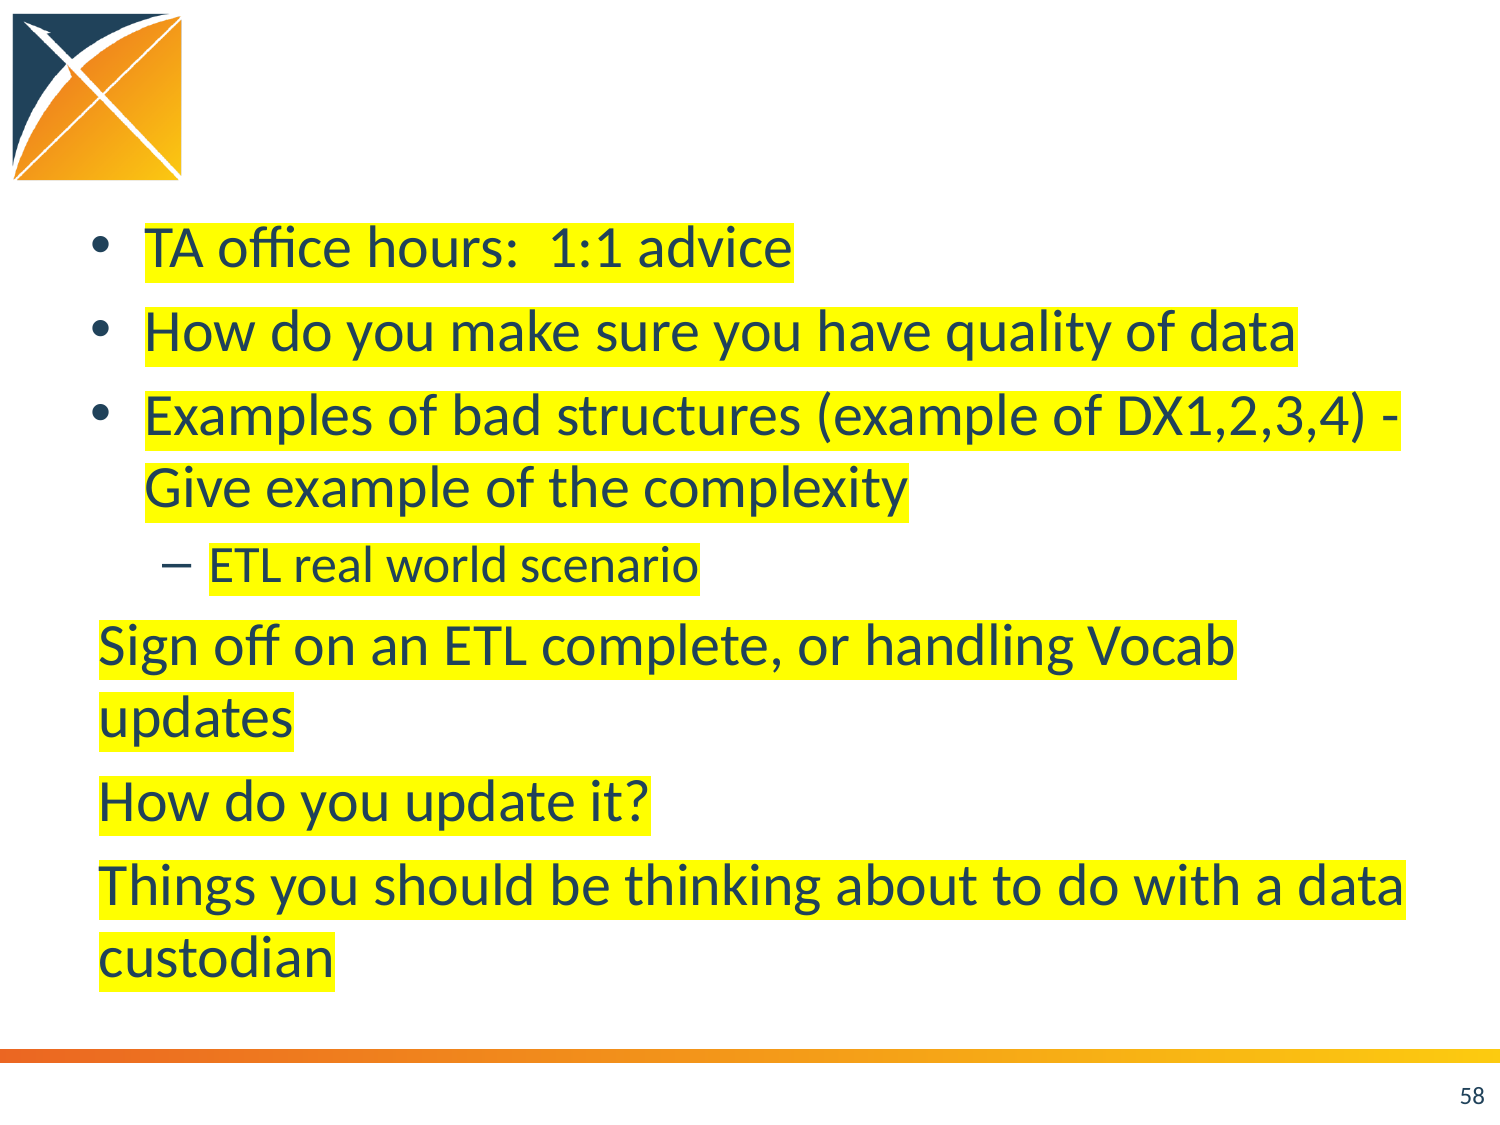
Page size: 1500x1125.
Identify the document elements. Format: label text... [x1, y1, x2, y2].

picture [0, 0, 206, 200]
list TA office hours: 1:1 advice How do you make sure you have quality of data Examples of bad structures (example of DX1,2,3,4) - Give example of the complexity ETL real world scenario Sign off on an ETL complete, or handling Vocab updates How do you update it? Things you should be thinking about to do with a data custodian [75, 200, 1425, 1005]
slide_number 58 [1149, 1065, 1500, 1125]
